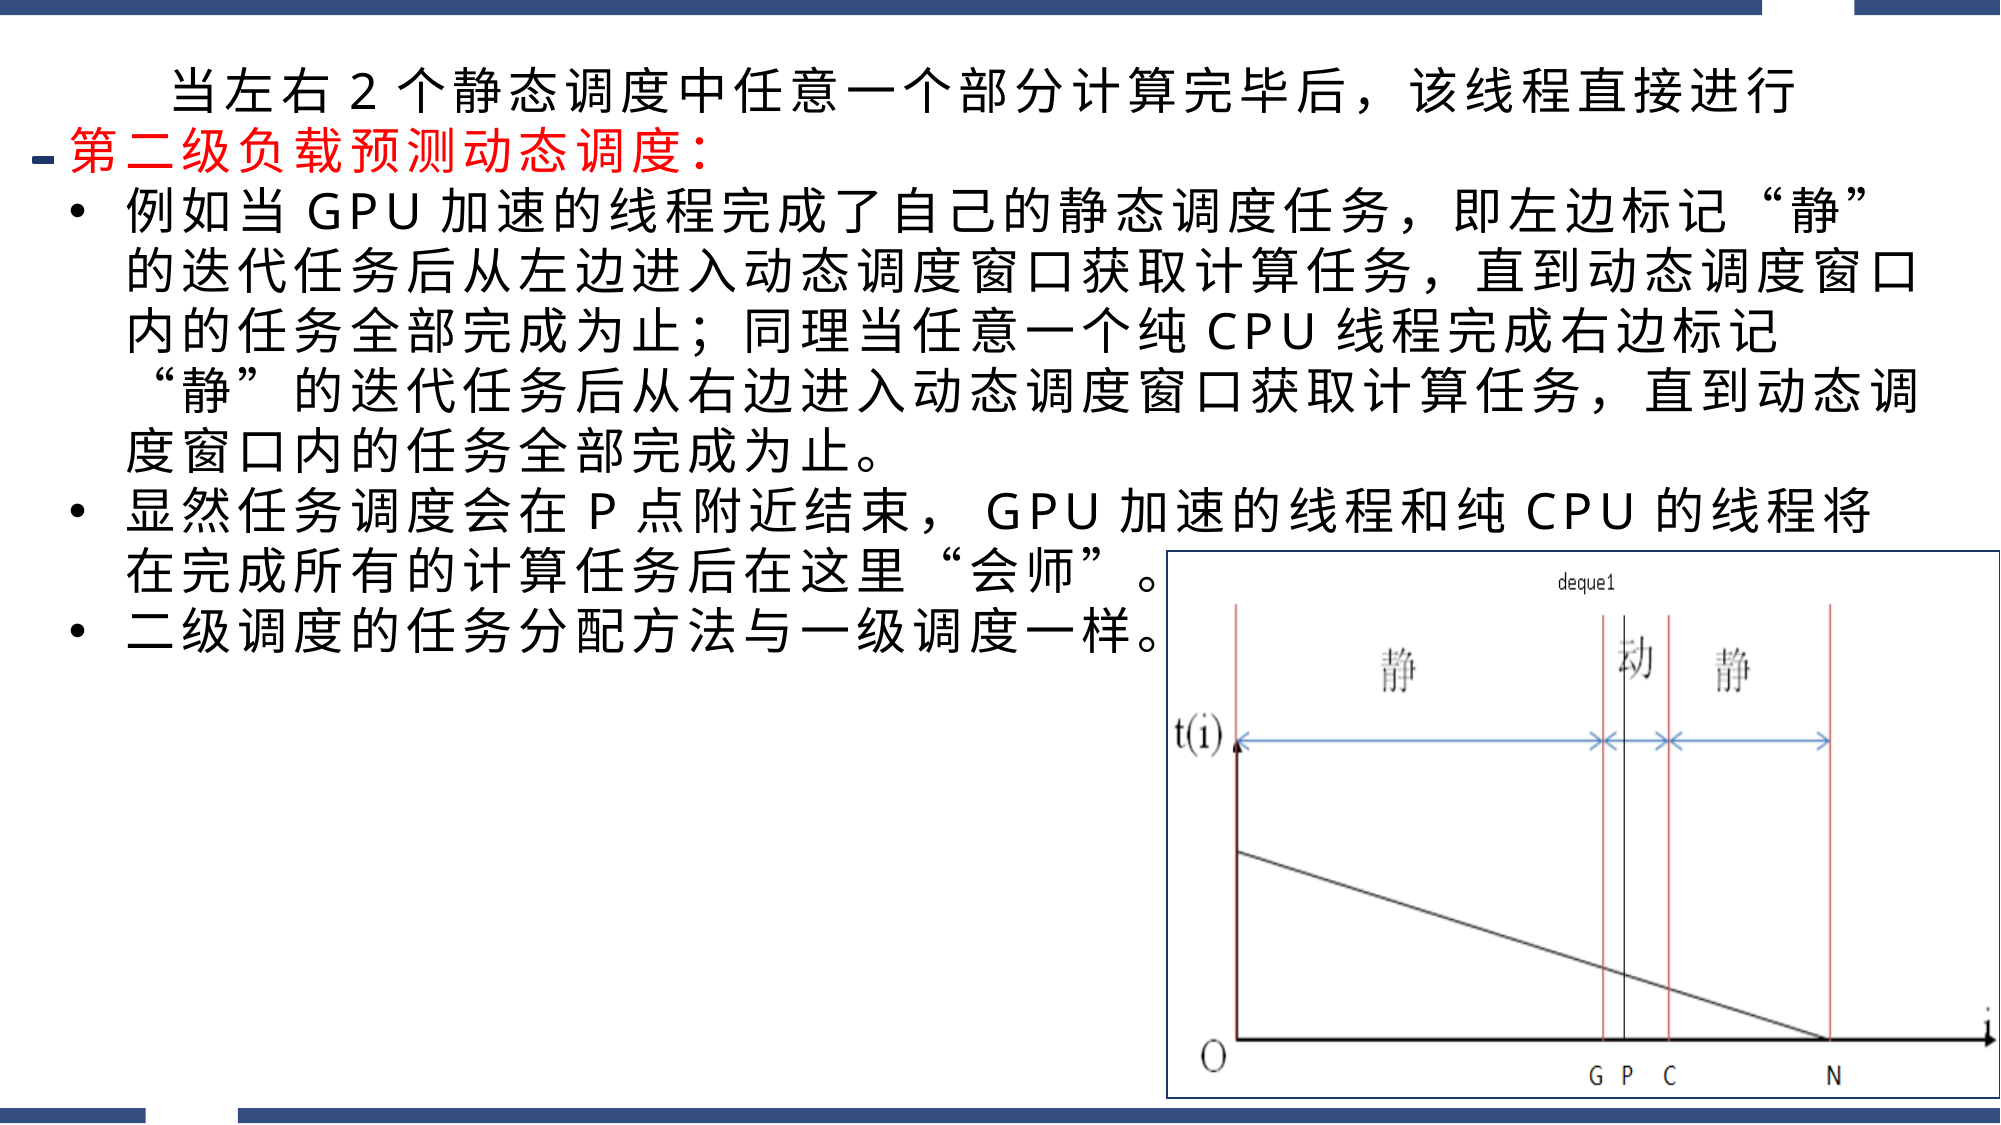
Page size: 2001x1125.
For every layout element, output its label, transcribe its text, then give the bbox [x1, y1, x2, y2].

text_box [1166, 550, 2000, 1099]
text_box 当左右2个静态调度中任意一个部分计算完毕后，该线程直接进行 第二级负载预测动态调度： 例如当GPU加速的线程完成了自己的静态调度任务，即左边标记“静”的迭代任务后从左边进入动态调度窗口获取计算任务，直到动态调度窗口内的任务全部完成为止；同理当任意一个纯CPU线程完成右边标记“静”的迭代任务后从右边进入动态调度窗口获取计算任务，直到动态调度窗口内的任务全部完成为止。 显然任务调度会在P点附近结束，GPU加速的线程和纯CPU的线程将在完成所有的计算任务后在这里“会师”。 二级调度的任务分配方法与一级调度一样。 [54, 52, 1949, 728]
